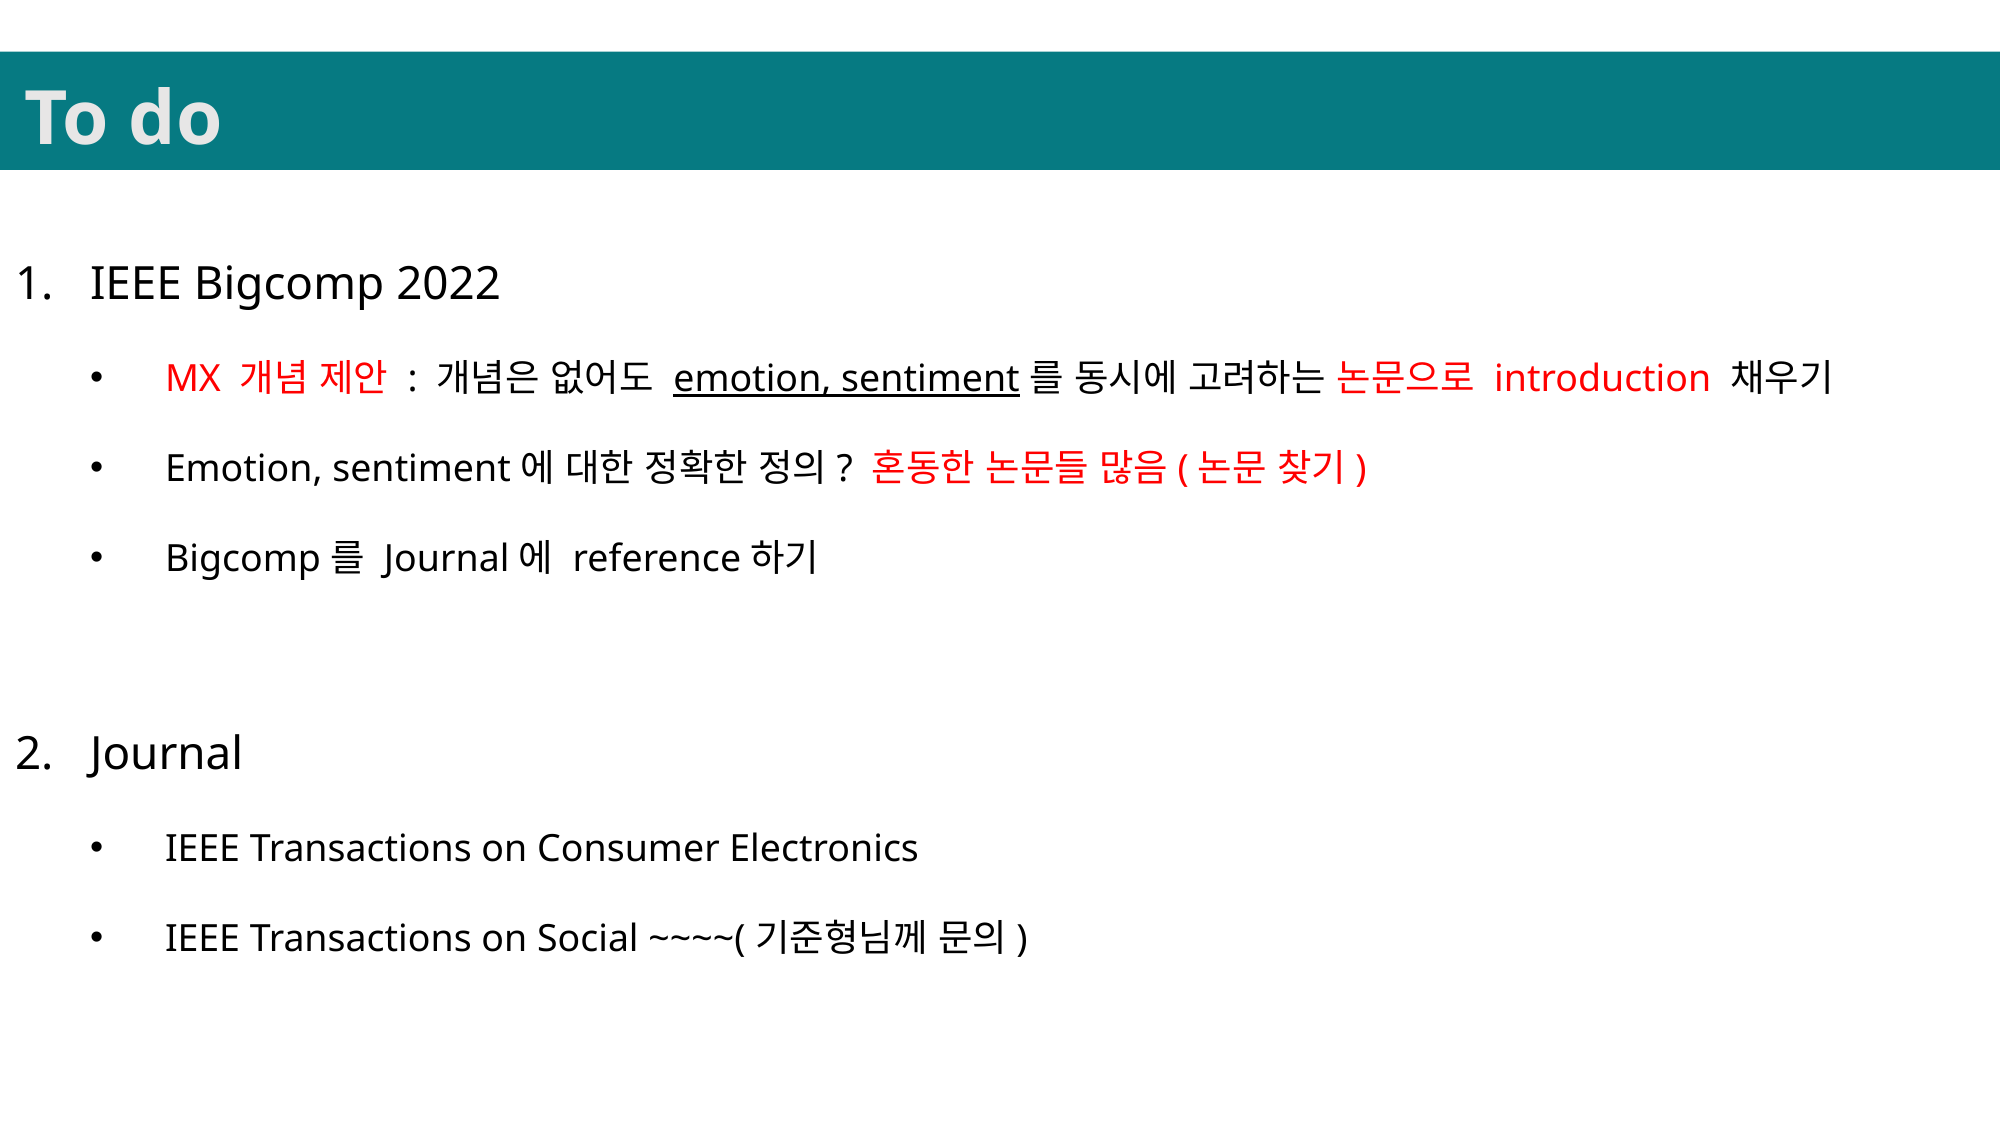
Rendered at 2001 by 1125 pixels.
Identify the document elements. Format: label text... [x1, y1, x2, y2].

text_box To do [10, 17, 2000, 167]
text_box [0, 51, 2000, 171]
text_box IEEE Bigcomp 2022 MX 개념 제안 : 개념은 없어도 emotion, sentiment를 동시에 고려하는 논문으로 introduction 채우기 Emotion, sentiment에 대한 정확한 정의? 혼동한 논문들 많음(논문 찾기) Bigcomp를 Journal에 reference하기 Journal IEEE Transactions on Consumer Electronics IEEE Transactions on Social ~~~~(기준형님께 문의) [0, 191, 2000, 1125]
